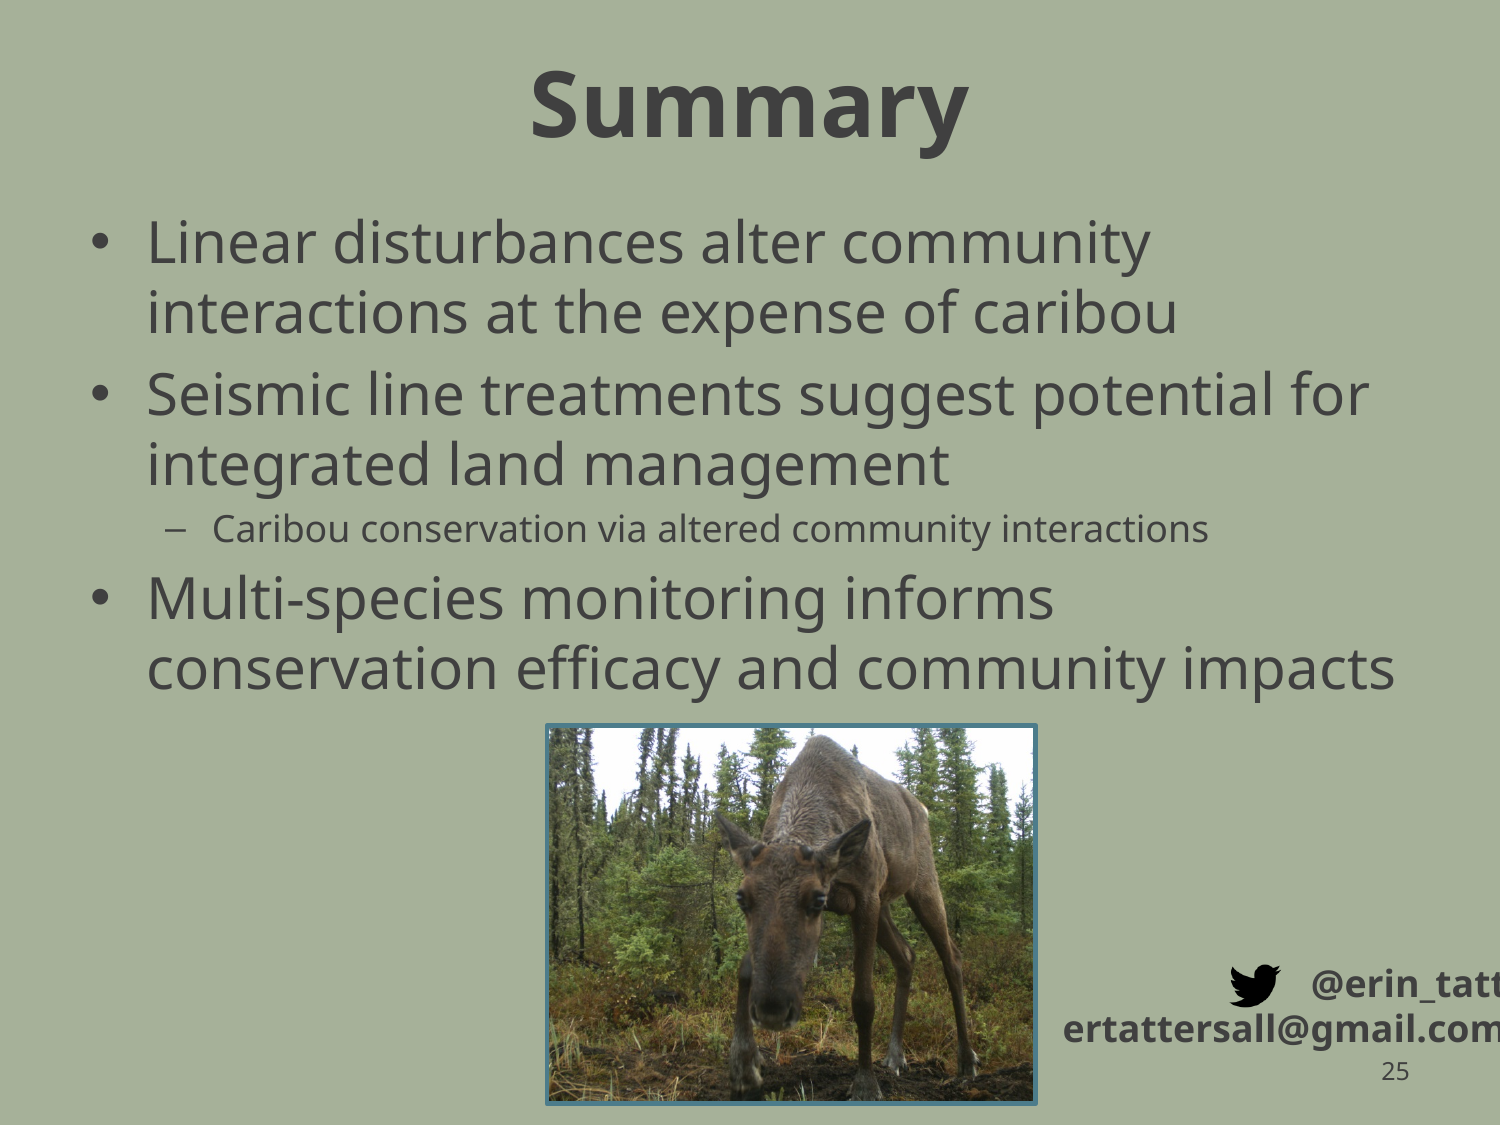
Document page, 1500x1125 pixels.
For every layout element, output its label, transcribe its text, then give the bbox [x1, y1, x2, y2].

slide_number 25 [1074, 1058, 1425, 1103]
text_box @erin_tatt ertattersall@gmail.com [1047, 952, 1500, 1058]
list Linear disturbances alter community interactions at the expense of caribou Seismic line treatments suggest potential for integrated land management Caribou conservation via altered community interactions Multi-species monitoring informs conservation efficacy and community impacts [75, 198, 1425, 941]
picture [548, 727, 1034, 1102]
picture [1227, 958, 1282, 1012]
title Summary [75, 7, 1425, 195]
